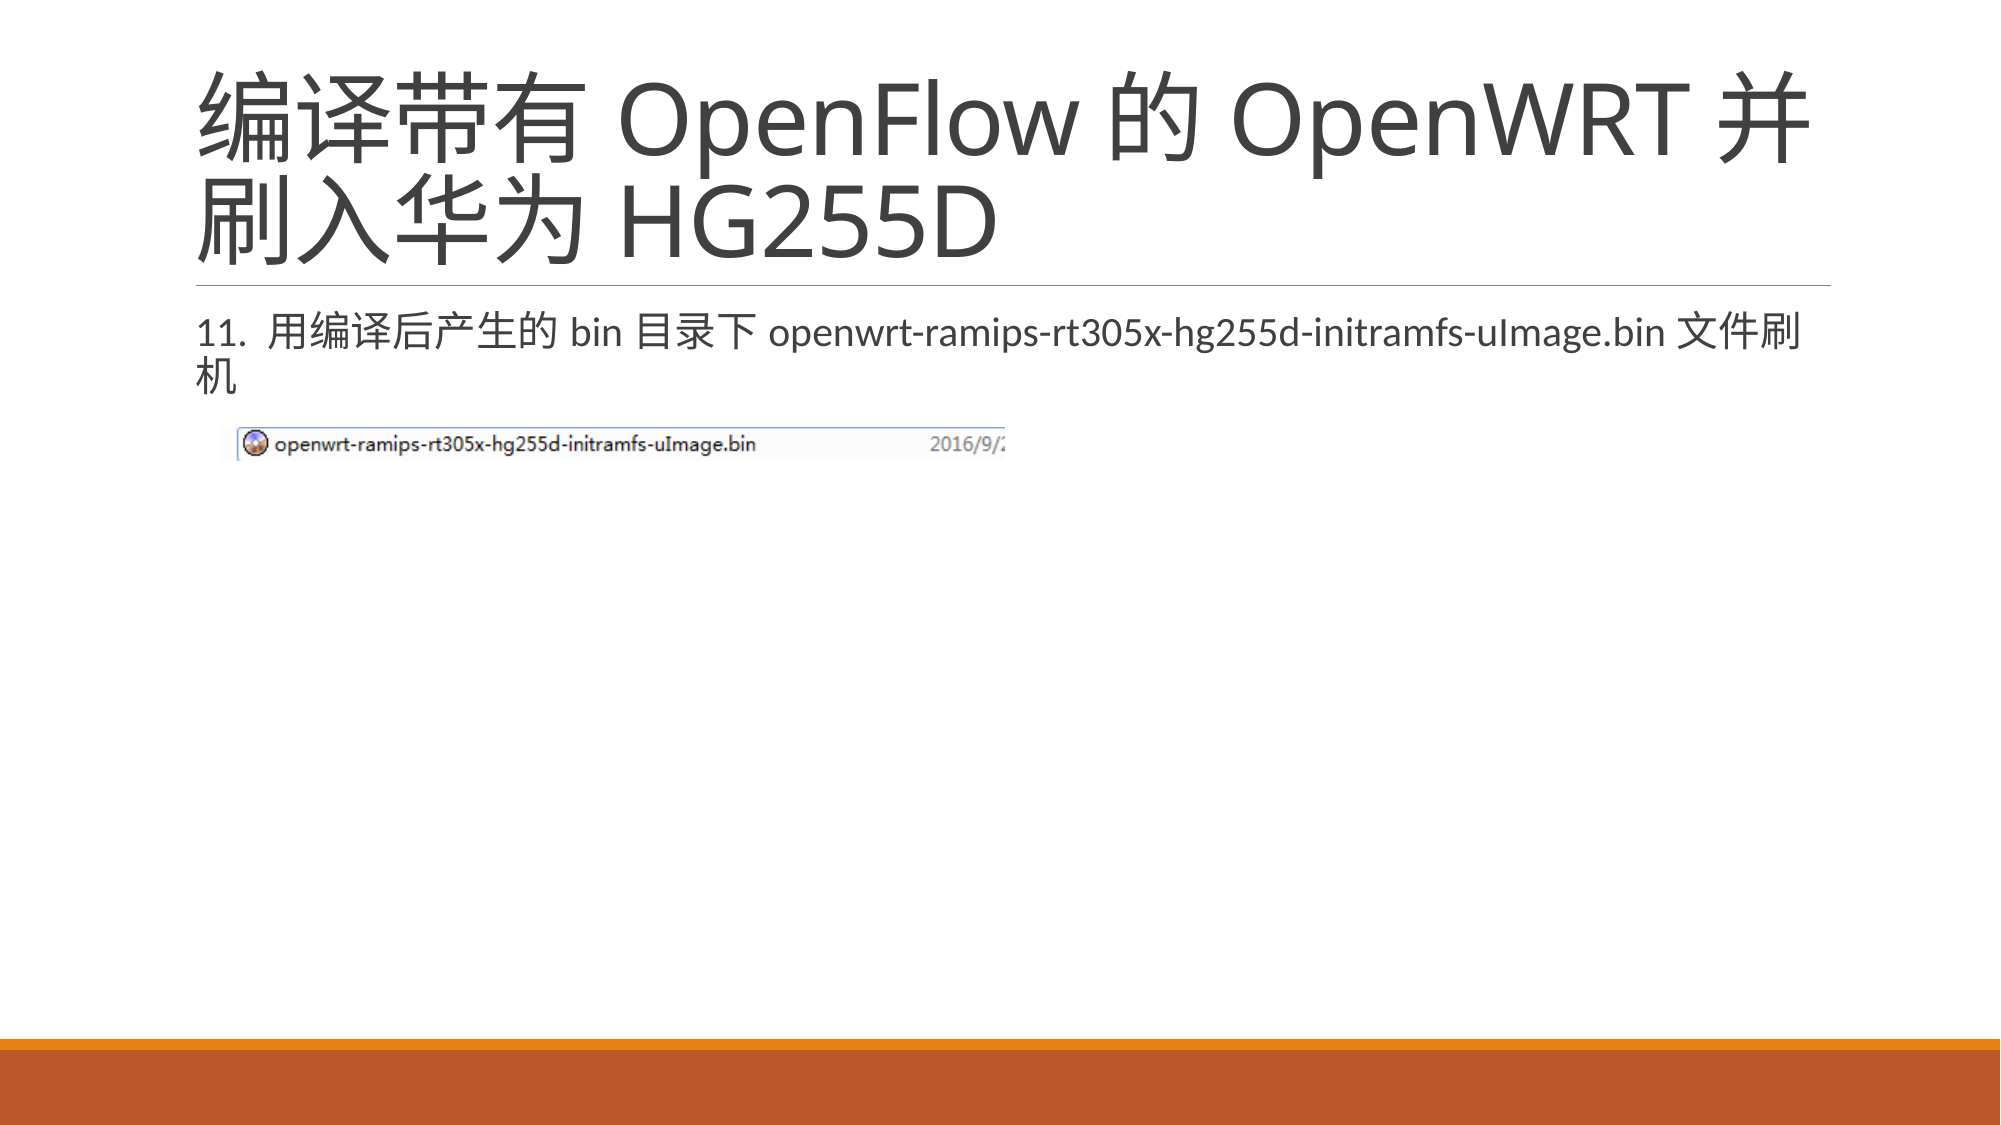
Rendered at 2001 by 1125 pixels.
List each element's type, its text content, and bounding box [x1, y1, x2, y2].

list 11. 用编译后产生的bin目录下openwrt-ramips-rt305x-hg255d-initramfs-uImage.bin文件刷机 [180, 302, 1830, 963]
title 编译带有OpenFlow的OpenWRT并刷入华为HG255D [180, 47, 1830, 285]
picture [220, 427, 1006, 462]
